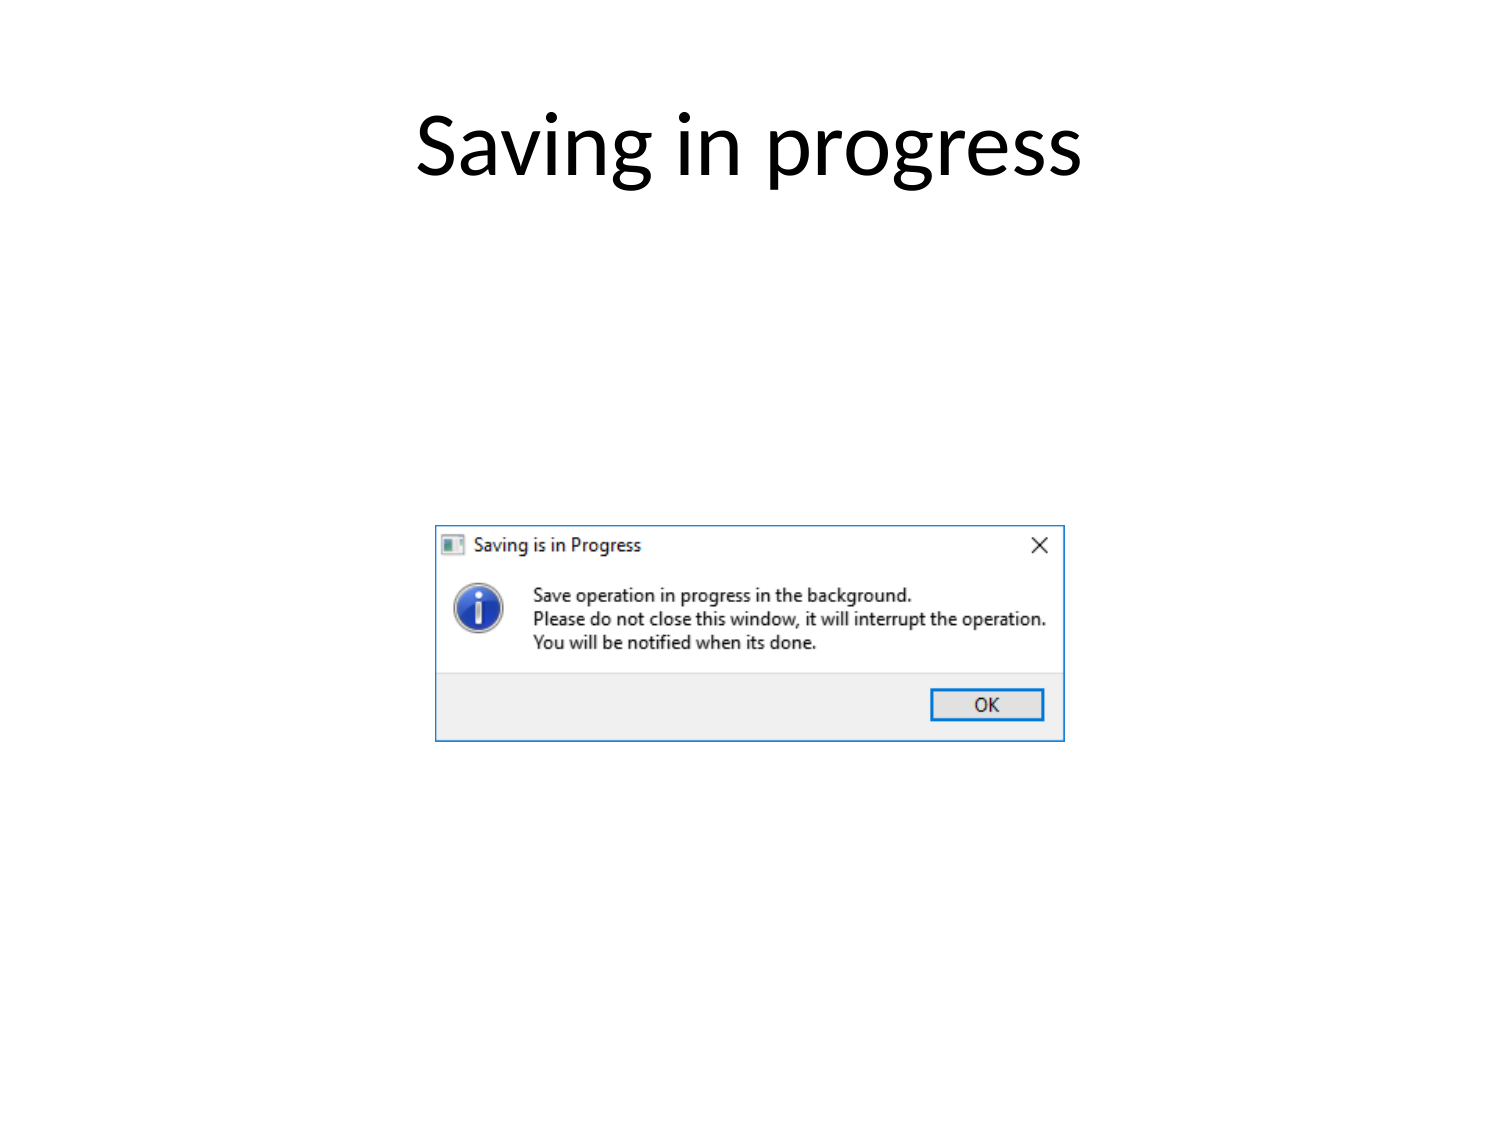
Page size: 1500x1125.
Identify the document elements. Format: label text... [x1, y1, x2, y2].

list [434, 525, 1066, 742]
title Saving in progress [75, 45, 1425, 233]
